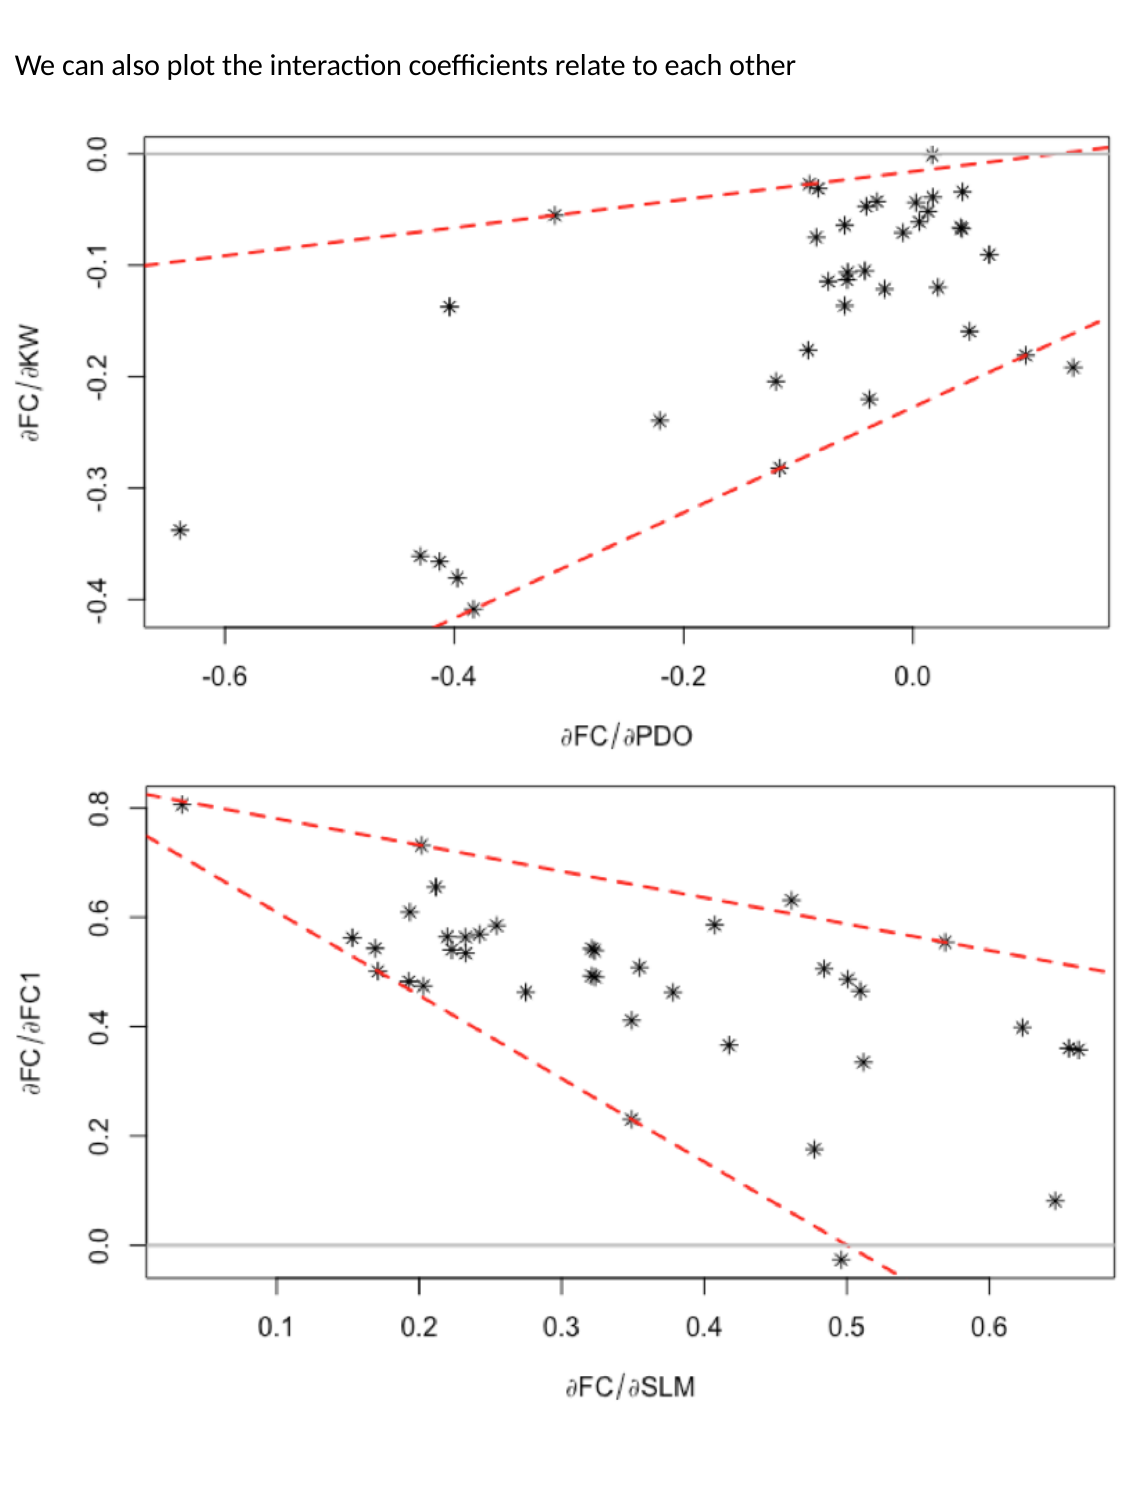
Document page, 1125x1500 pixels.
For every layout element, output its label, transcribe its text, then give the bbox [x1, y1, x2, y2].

text_box We can also plot the interaction coefficients relate to each other [0, 37, 1109, 89]
picture [0, 121, 1125, 1407]
